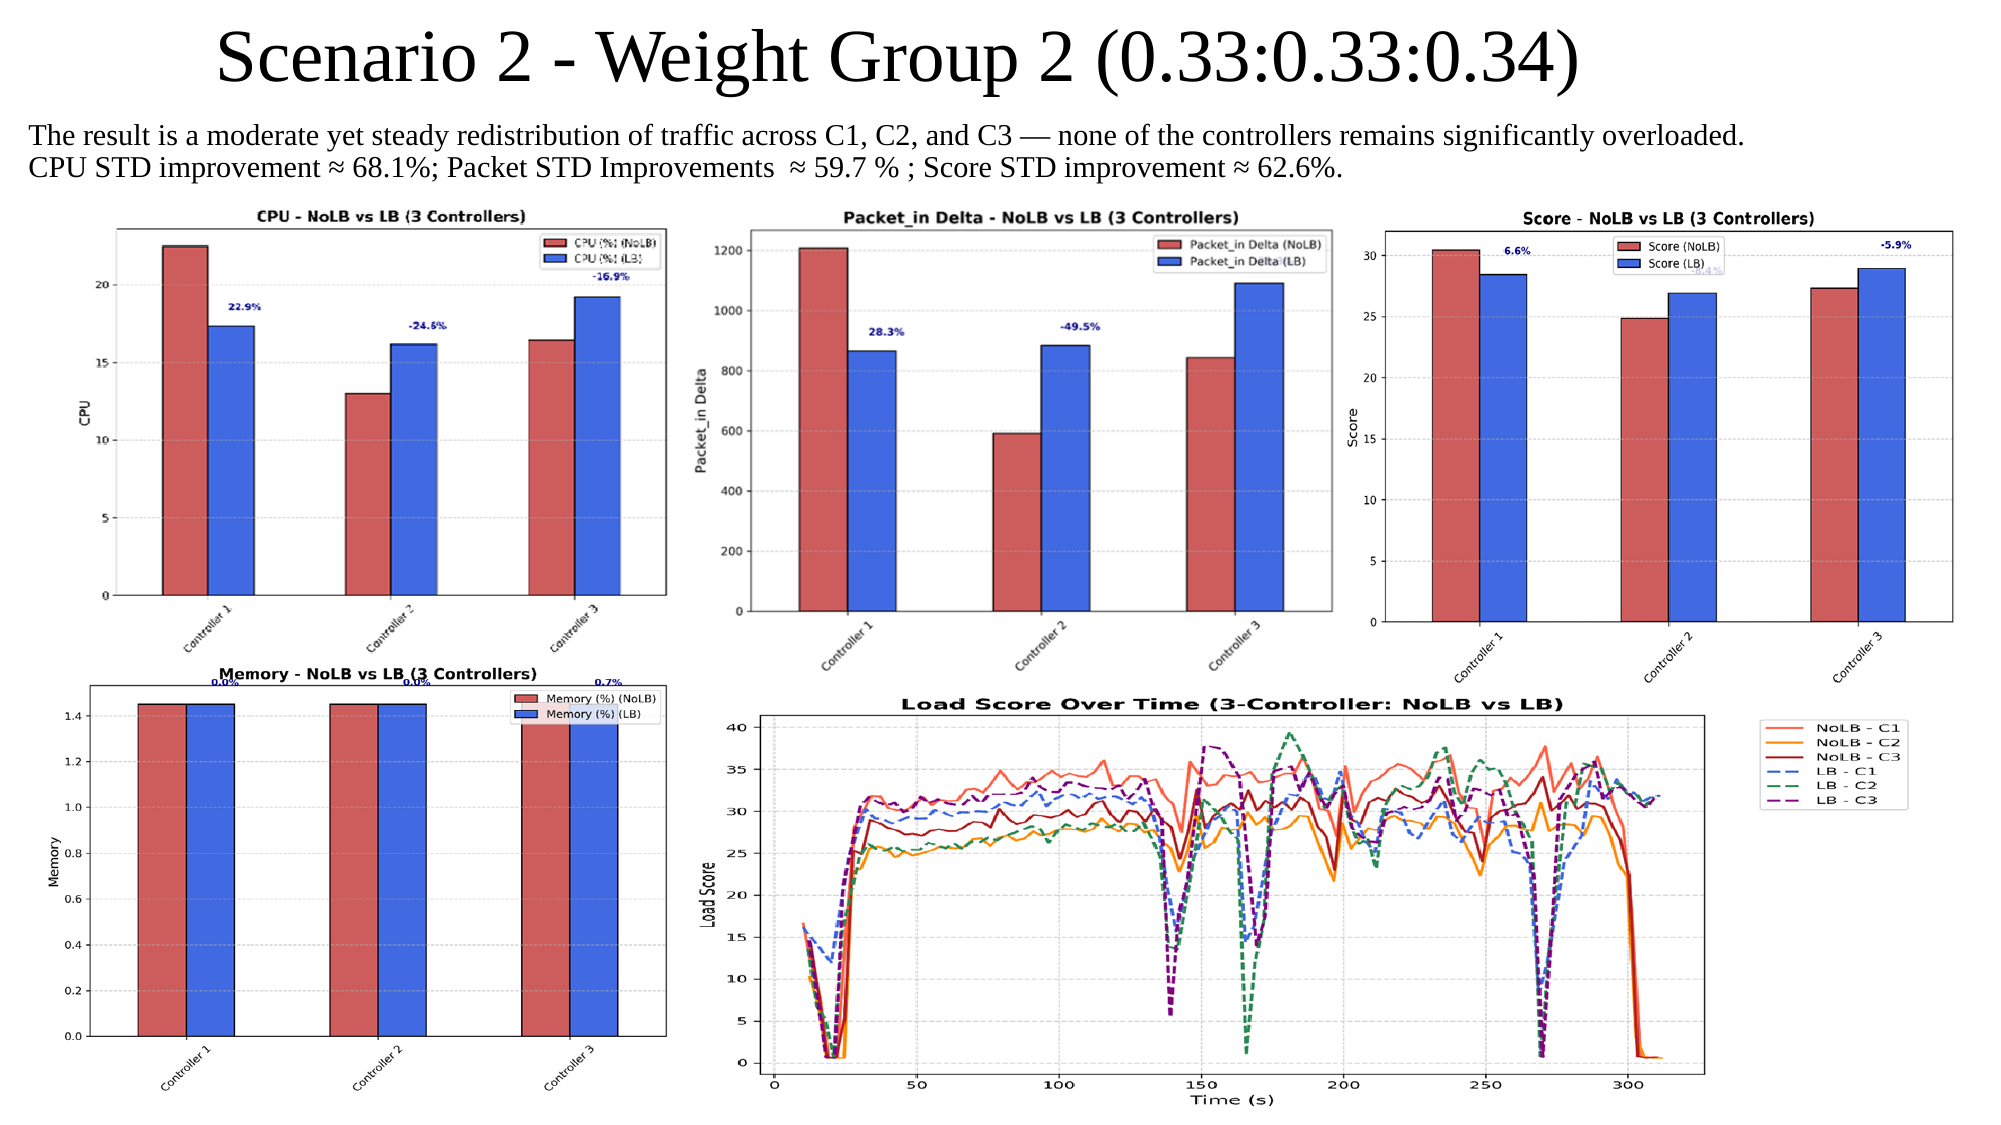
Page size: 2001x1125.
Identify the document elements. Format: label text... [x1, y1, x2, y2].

list The result is a moderate yet steady redistribution of traffic across C1, C2, and C3 — none of the controllers remains significantly overloaded. CPU STD improvement ≈ 68.1%; Packet STD Improvements ≈ 59.7 % ; Score STD improvement ≈ 62.6%. [13, 111, 1987, 1122]
picture [687, 202, 1962, 1113]
picture [38, 202, 674, 1102]
title Scenario 2 - Weight Group 2 (0.33:0.33:0.34) [13, 3, 1987, 111]
